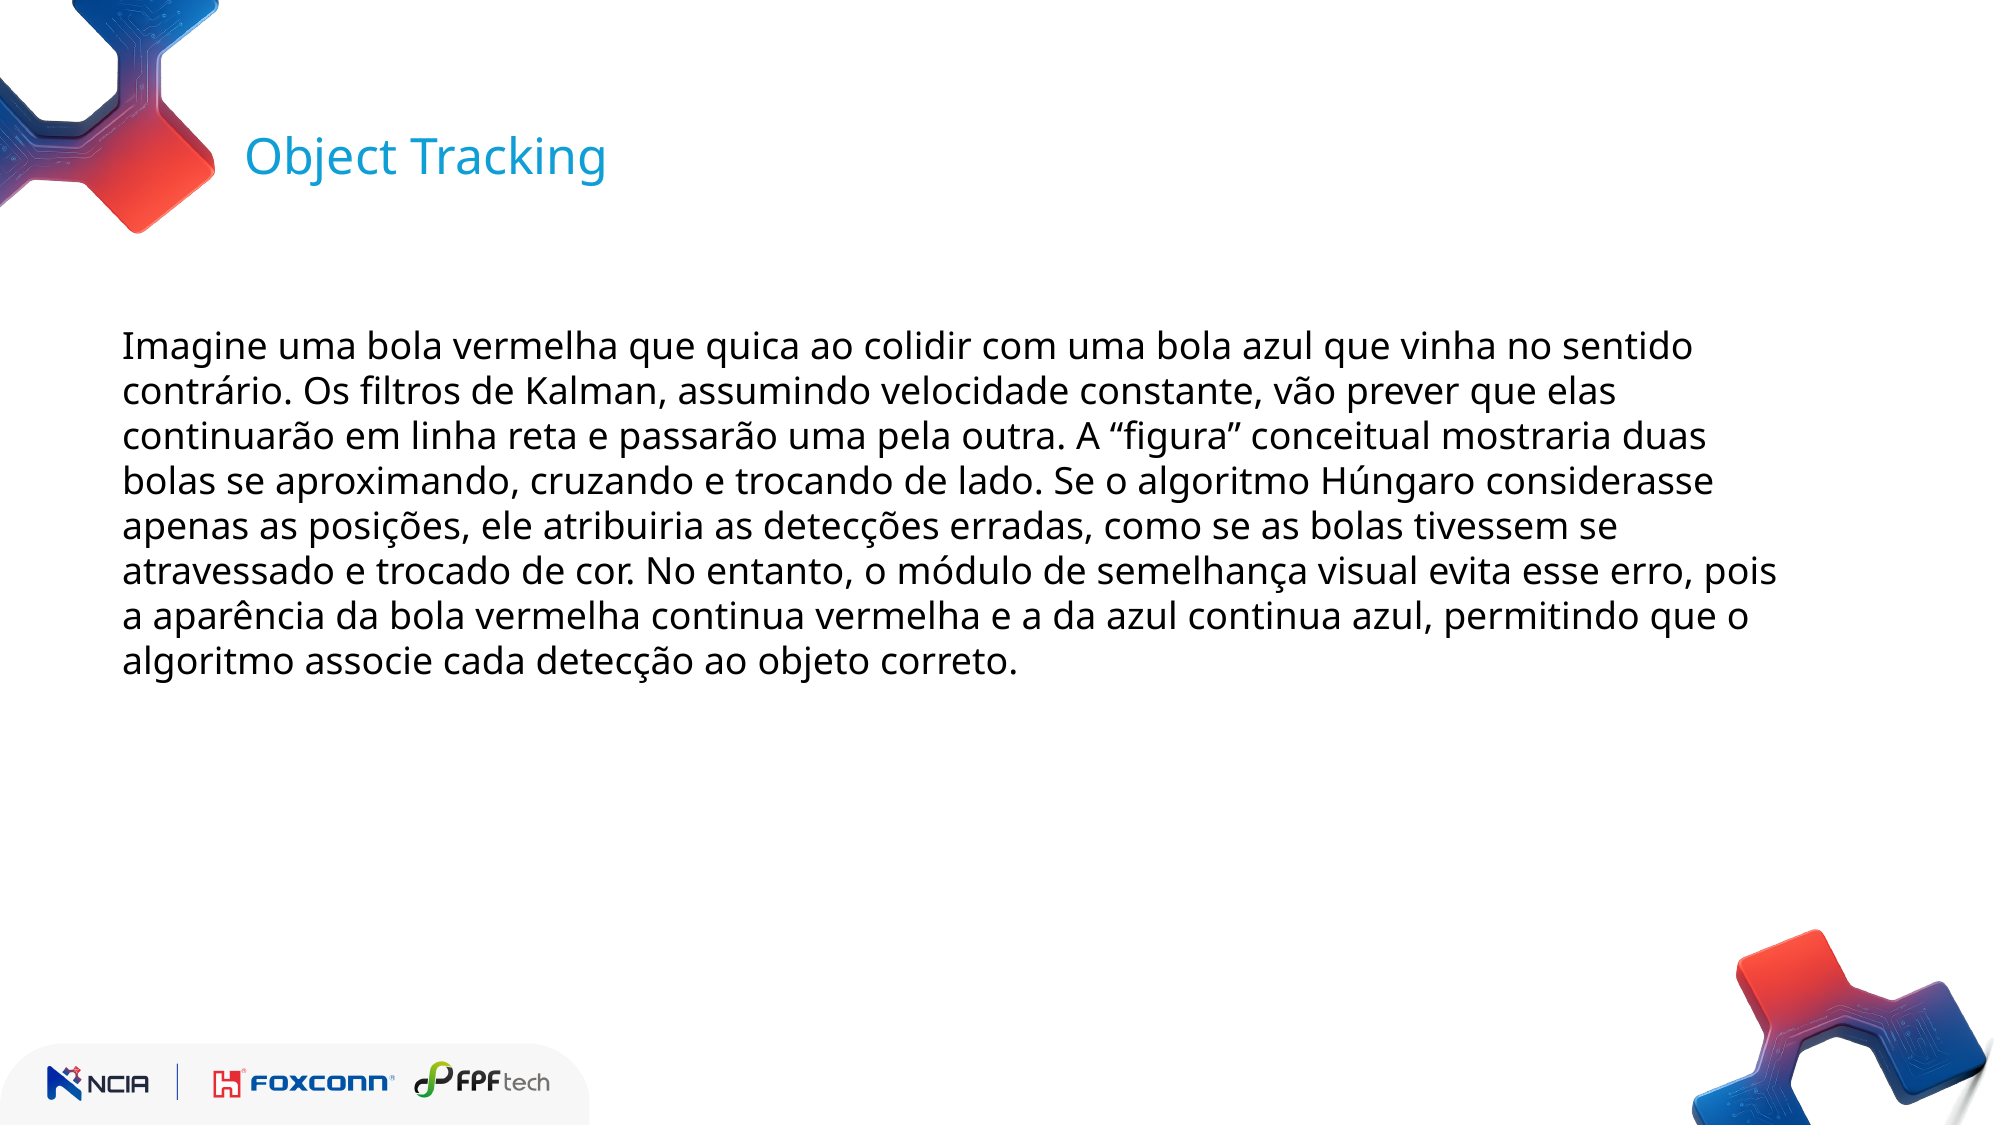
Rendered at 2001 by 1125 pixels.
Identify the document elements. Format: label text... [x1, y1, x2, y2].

text_box Imagine uma bola vermelha que quica ao colidir com uma bola azul que vinha no sentido contrário. Os filtros de Kalman, assumindo velocidade constante, vão prever que elas continuarão em linha reta e passarão uma pela outra. A “figura” conceitual mostraria duas bolas se aproximando, cruzando e trocando de lado. Se o algoritmo Húngaro considerasse apenas as posições, ele atribuiria as detecções erradas, como se as bolas tivessem se atravessado e trocado de cor. No entanto, o módulo de semelhança visual evita esse erro, pois a aparência da bola vermelha continua vermelha e a da azul continua azul, permitindo que o algoritmo associe cada detecção ao objeto correto. [107, 314, 1805, 690]
picture [1667, 911, 2001, 1125]
picture [0, 0, 250, 246]
picture [0, 991, 590, 1125]
text_box Object Tracking [229, 116, 1280, 192]
